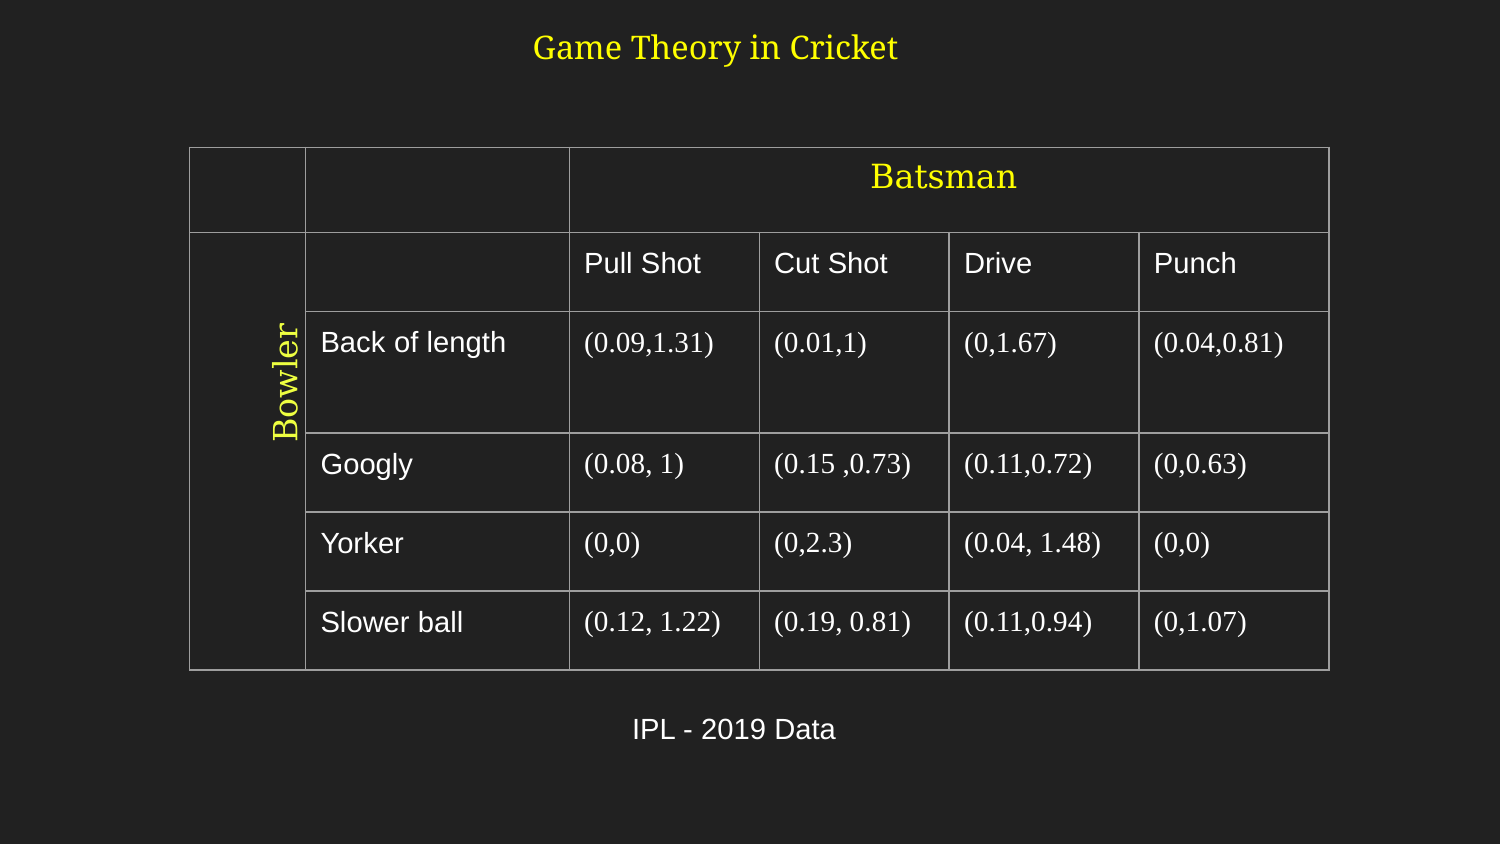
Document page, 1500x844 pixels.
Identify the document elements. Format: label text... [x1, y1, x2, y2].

table_cell (0.08, 1) [570, 434, 759, 511]
table_cell (0.01,1) [760, 312, 948, 432]
table_cell Pull Shot [570, 233, 759, 311]
table_cell (0.12, 1.22) [570, 592, 759, 669]
table_cell [190, 233, 305, 669]
table_cell (0,1.67) [950, 312, 1138, 432]
table_cell (0.11,0.94) [950, 592, 1138, 669]
table_cell (0.09,1.31) [570, 312, 759, 432]
table_cell (0.19, 0.81) [760, 592, 948, 669]
table_cell Back of length [319, 312, 569, 432]
table_cell Drive [950, 233, 1138, 311]
table_cell (0.11,0.72) [950, 434, 1138, 511]
table_cell Cut Shot [760, 233, 948, 311]
text_box IPL - 2019 Data [617, 695, 1110, 761]
table_cell (0,0) [570, 513, 759, 590]
table_header [306, 148, 569, 232]
table_cell (0,2.3) [760, 513, 948, 590]
table_cell (0.04,0.81) [1140, 312, 1328, 432]
list Game Theory in Cricket [499, 15, 941, 111]
table_cell (0,1.07) [1140, 592, 1328, 669]
table_cell Googly [306, 434, 569, 511]
text_box Bowler [248, 301, 319, 465]
table_cell (0,0) [1140, 513, 1328, 590]
table_cell Punch [1140, 233, 1328, 311]
table_cell (0.15 ,0.73) [760, 434, 948, 511]
table_header [190, 148, 305, 232]
table_cell [306, 233, 569, 311]
table_cell (0.04, 1.48) [950, 513, 1138, 590]
table_header Batsman [570, 148, 1328, 232]
table_cell Slower ball [306, 592, 569, 669]
table_cell (0,0.63) [1140, 434, 1328, 511]
table_cell Yorker [306, 513, 569, 590]
